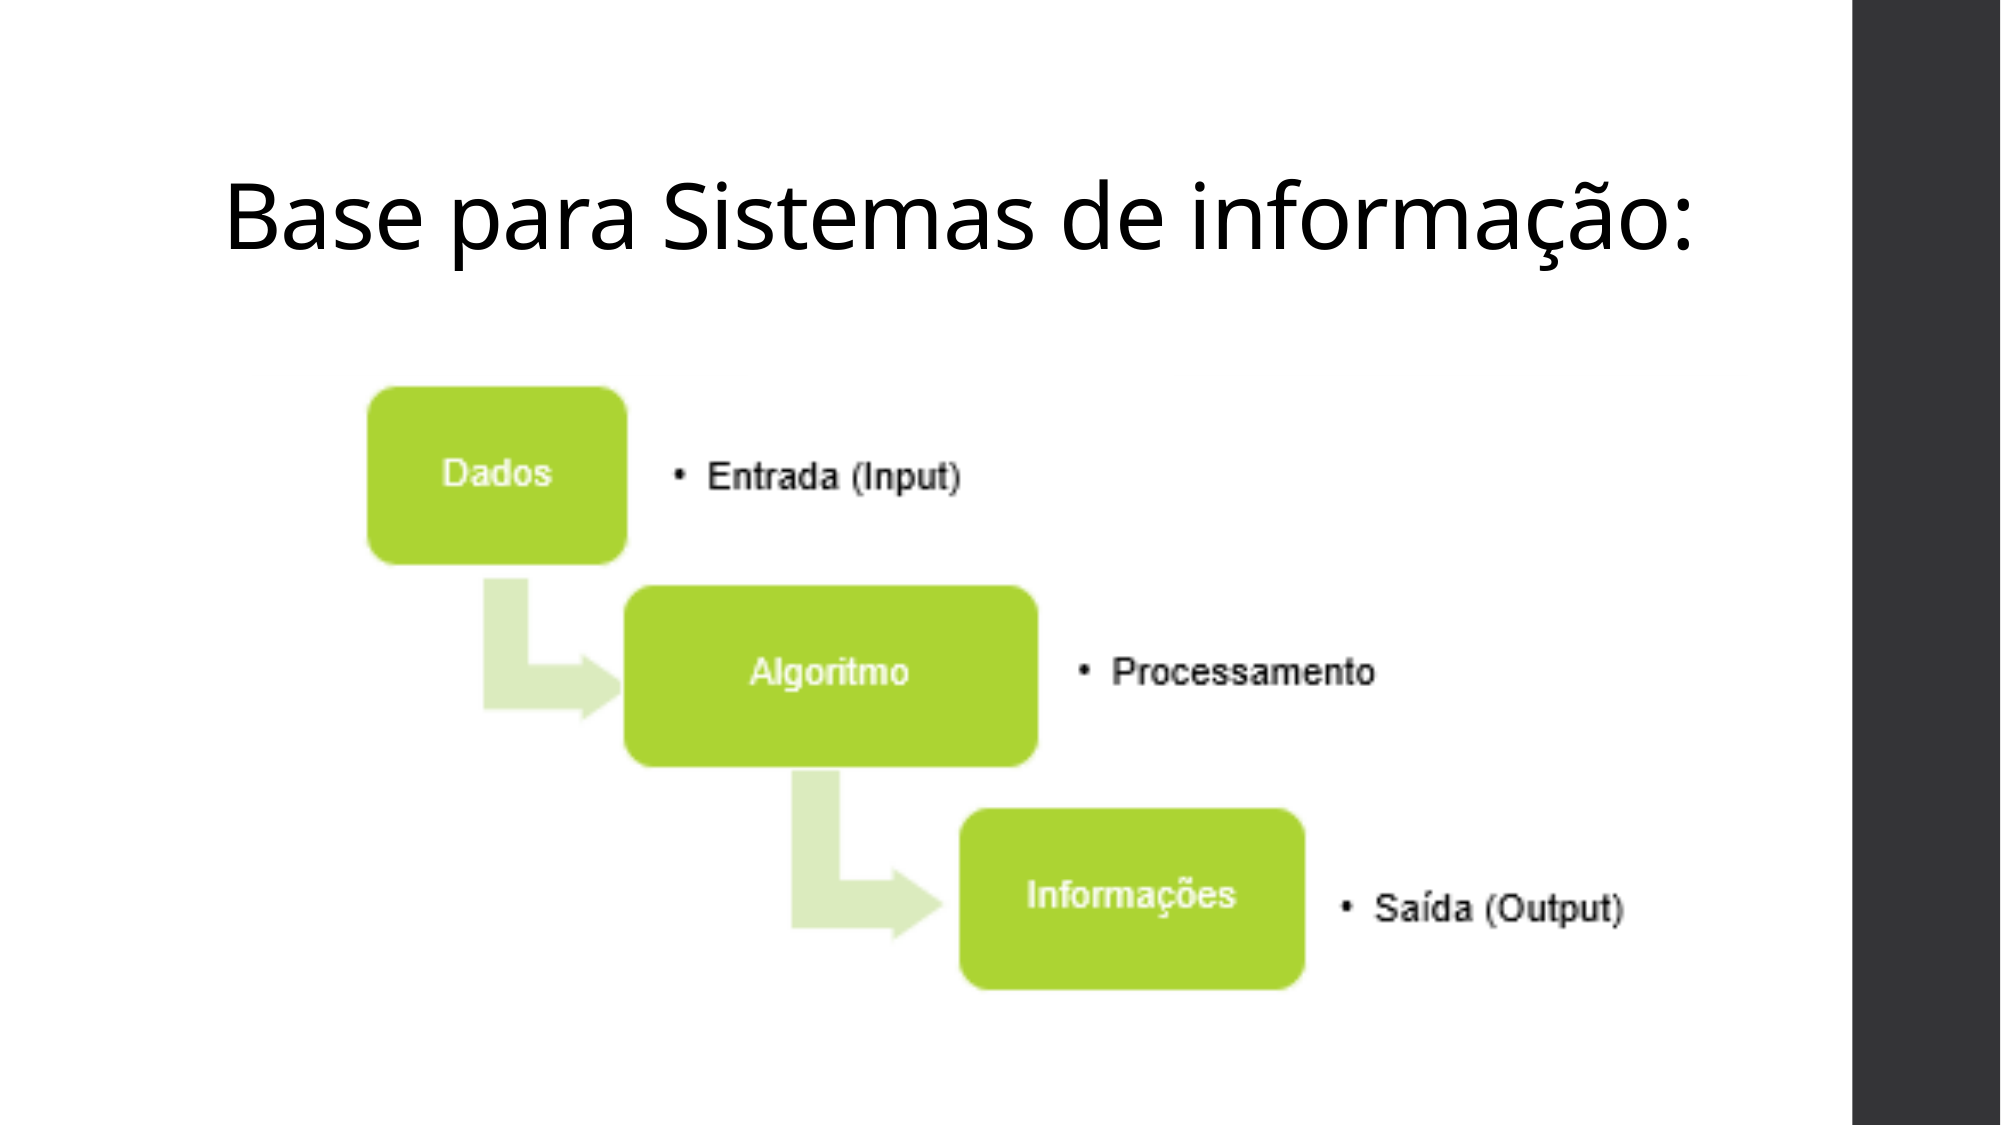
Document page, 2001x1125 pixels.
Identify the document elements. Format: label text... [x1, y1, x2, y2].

picture [252, 374, 1748, 1022]
title Base para Sistemas de informação: [206, 60, 1797, 278]
